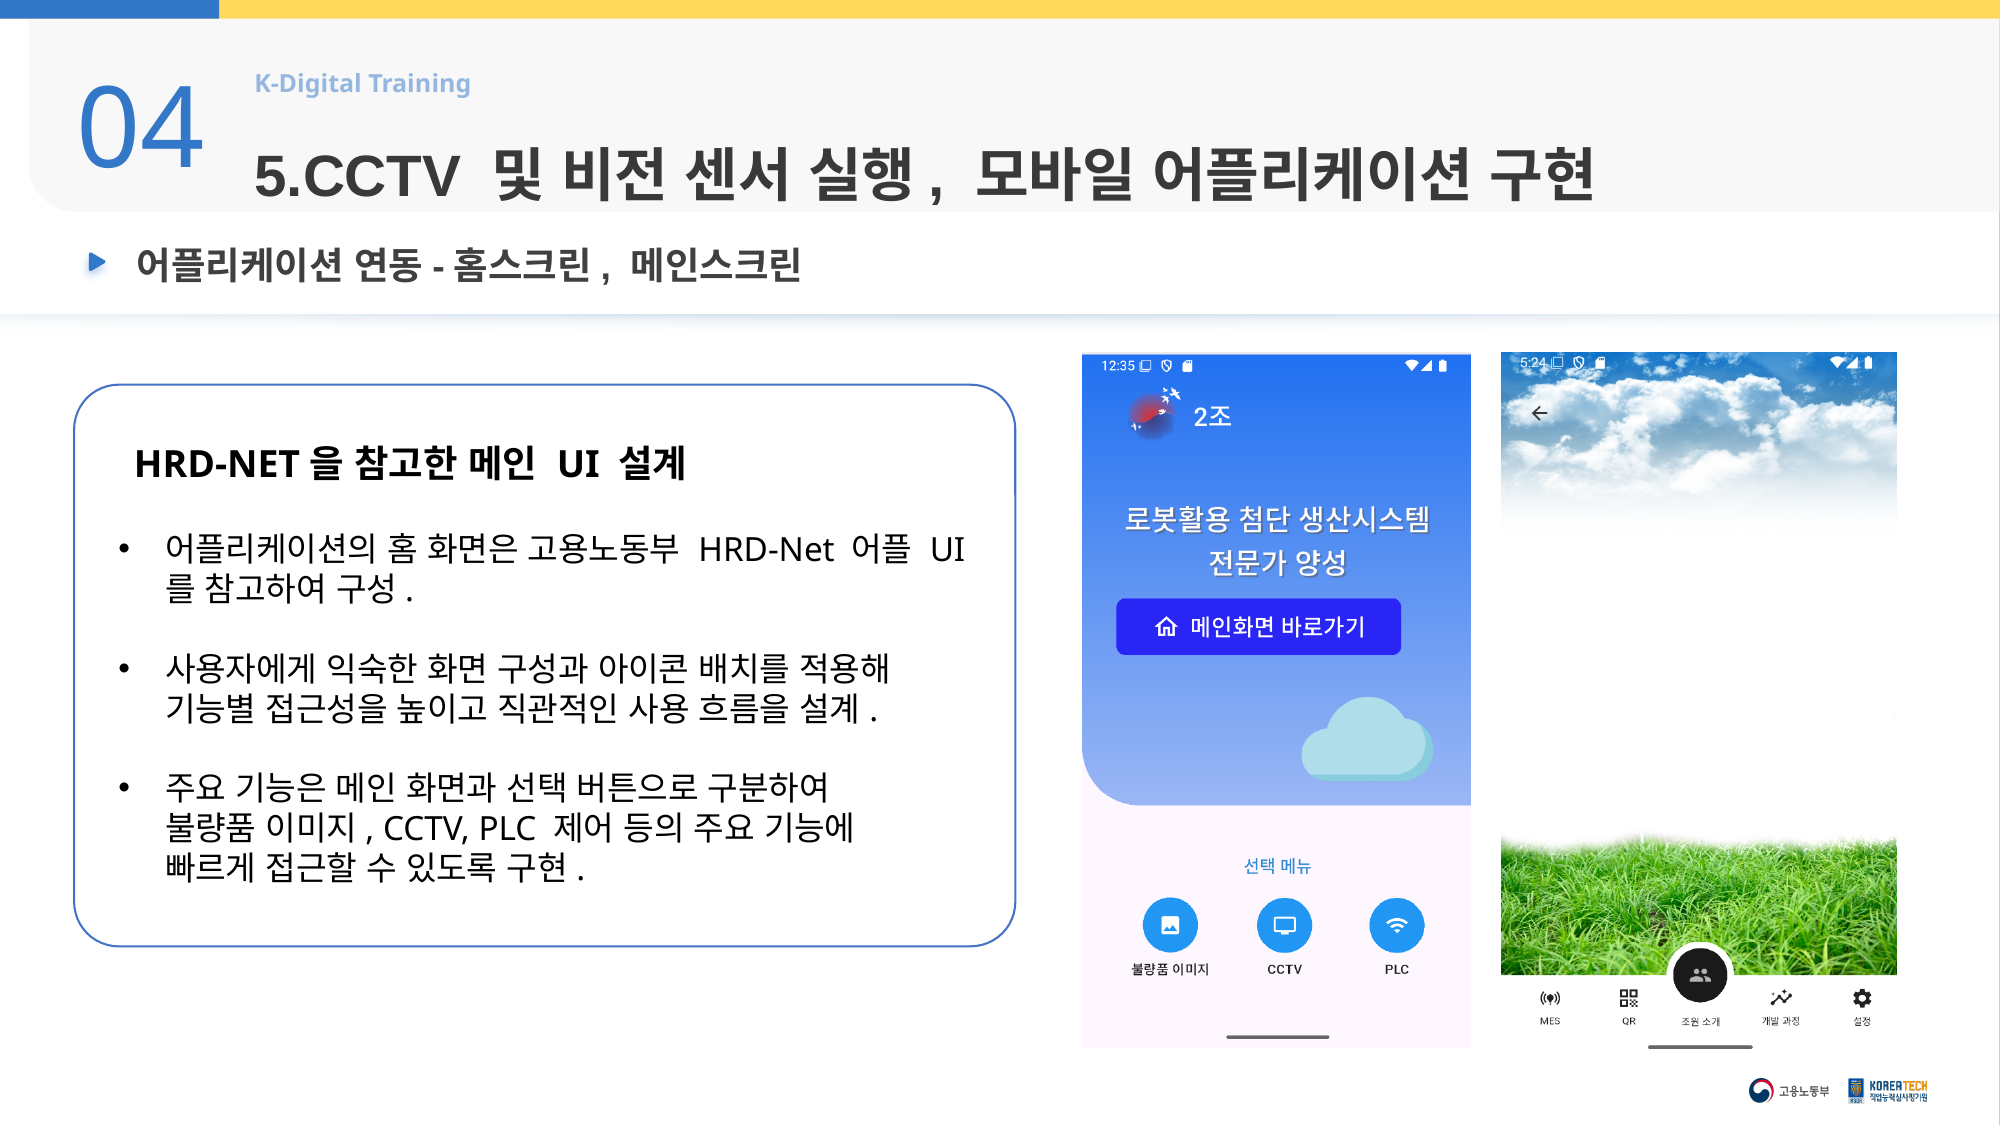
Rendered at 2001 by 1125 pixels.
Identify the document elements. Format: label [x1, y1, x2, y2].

text_box [61, 54, 1774, 218]
picture [0, 0, 2000, 1125]
text_box [1749, 1078, 1927, 1104]
text_box [88, 234, 1816, 296]
